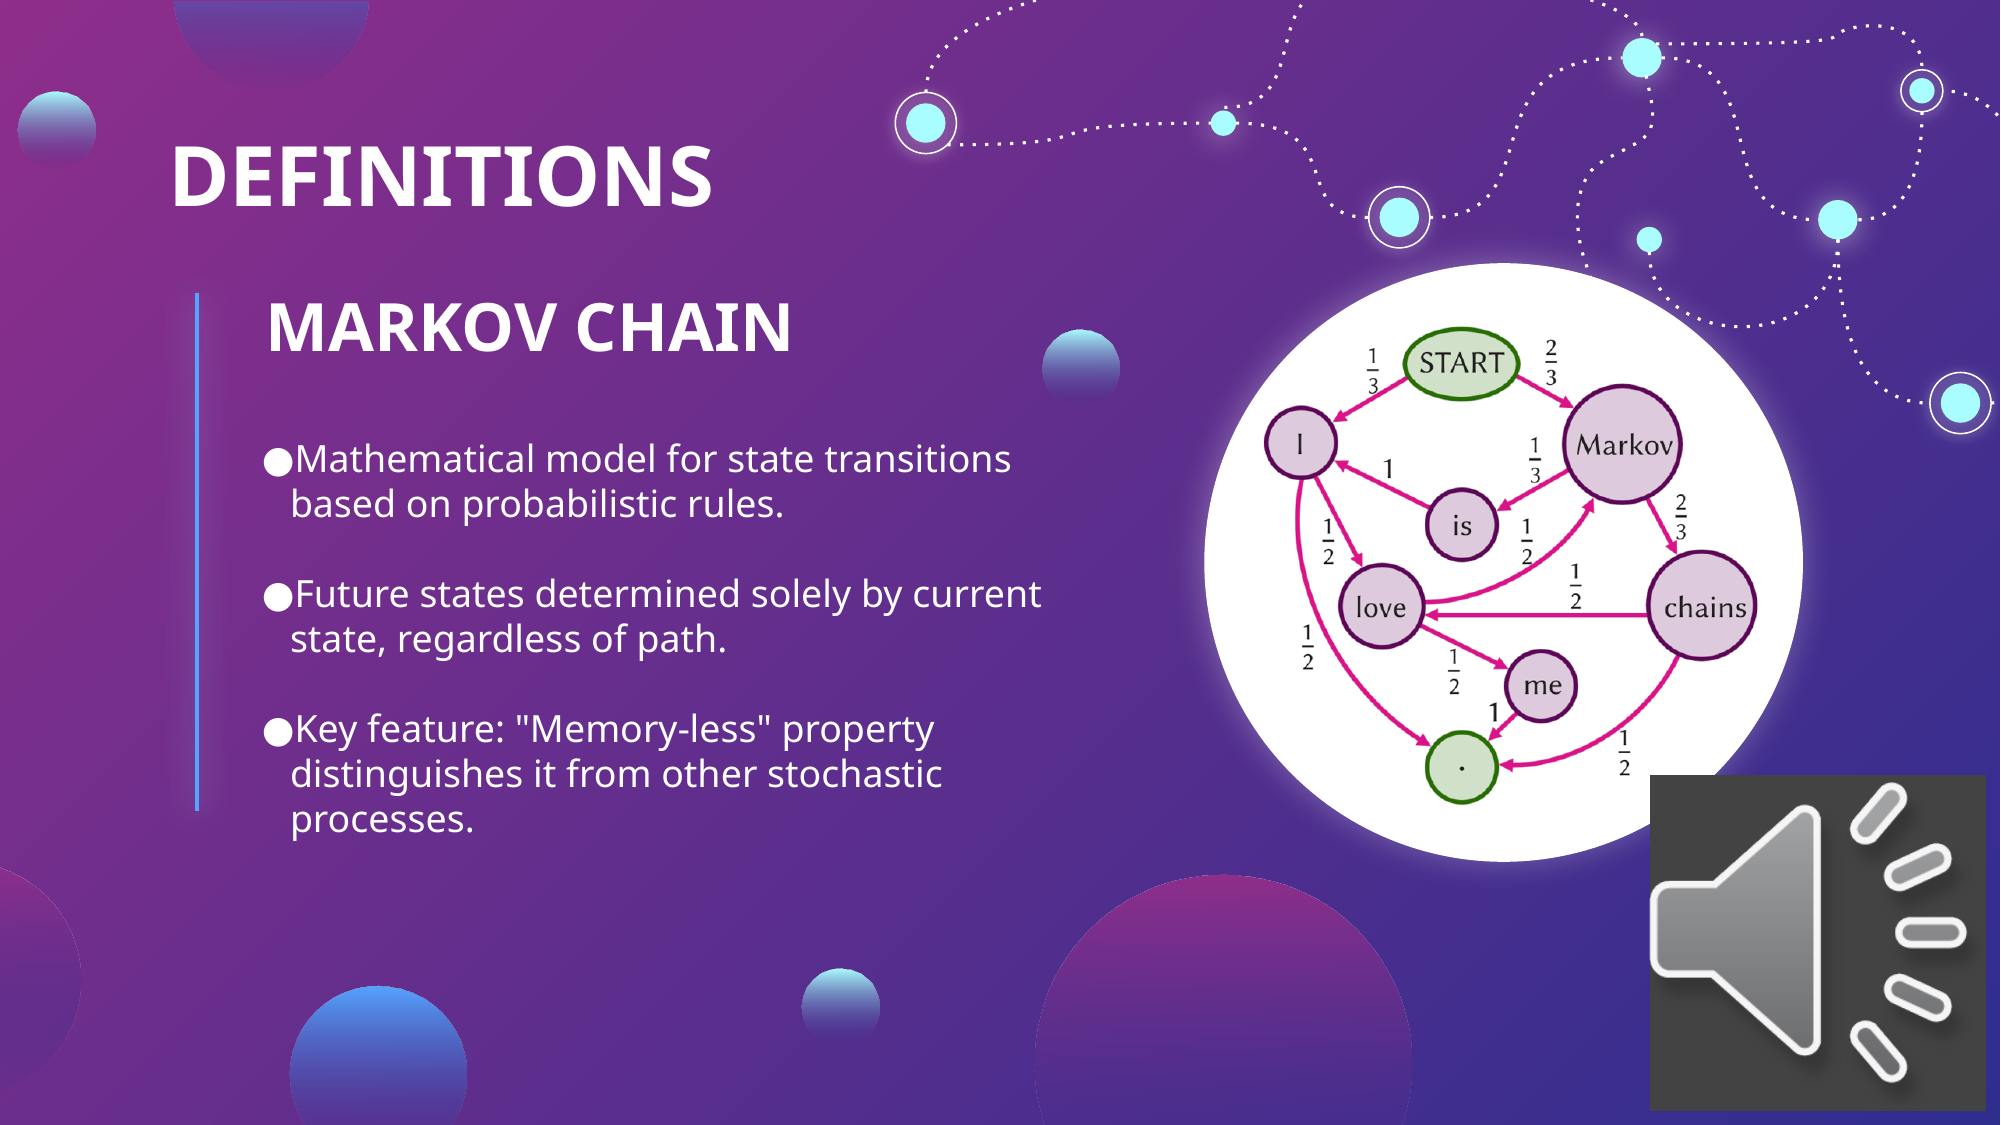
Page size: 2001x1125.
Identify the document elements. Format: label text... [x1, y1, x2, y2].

text_box DEFINITIONS [148, 80, 889, 265]
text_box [895, 0, 1992, 434]
picture [1204, 262, 1987, 1112]
subtitle Mathematical model for state transitions based on probabilistic rules. Future states determined solely by current state, regardless of path. Key feature: "Memory-less" property distinguishes it from other stochastic processes. [241, 415, 1141, 818]
title MARKOV CHAIN [245, 265, 889, 415]
